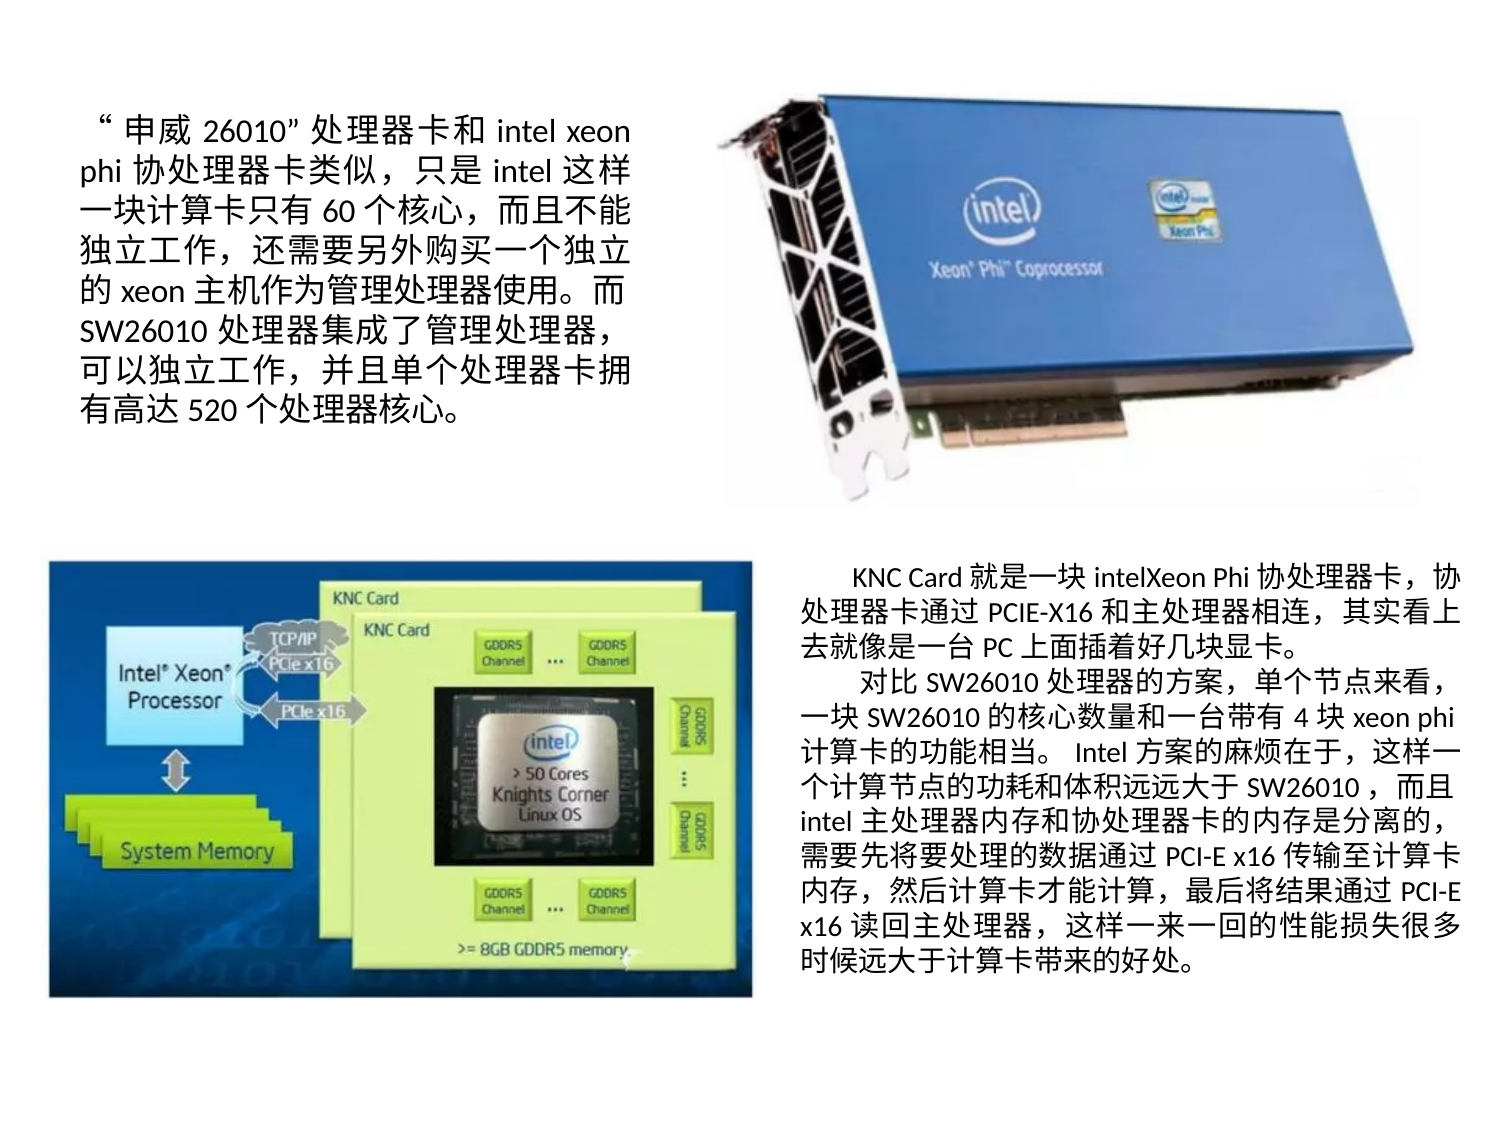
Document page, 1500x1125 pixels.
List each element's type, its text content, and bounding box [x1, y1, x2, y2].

text_box “申威26010”处理器卡和intel xeon phi协处理器卡类似，只是intel这样一块计算卡只有60个核心，而且不能独立工作，还需要另外购买一个独立的xeon主机作为管理处理器使用。而SW26010处理器集成了管理处理器，可以独立工作，并且单个处理器卡拥有高达520个处理器核心。 [64, 101, 647, 436]
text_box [714, 66, 1422, 510]
text_box KNC Card就是一块intelXeon Phi协处理器卡，协处理器卡通过PCIE-X16和主处理器相连，其实看上去就像是一台PC上面插着好几块显卡。 对比SW26010处理器的方案，单个节点来看，一块SW26010的核心数量和一台带有4块xeon phi计算卡的功能相当。Intel方案的麻烦在于，这样一个计算节点的功耗和体积远远大于SW26010，而且intel主处理器内存和协处理器卡的内存是分离的，需要先将要处理的数据通过PCI-E x16传输至计算卡内存，然后计算卡才能计算，最后将结果通过PCI-E x16读回主处理器，这样一来一回的性能损失很多时候远大于计算卡带来的好处。 [785, 550, 1477, 985]
picture [40, 550, 757, 999]
